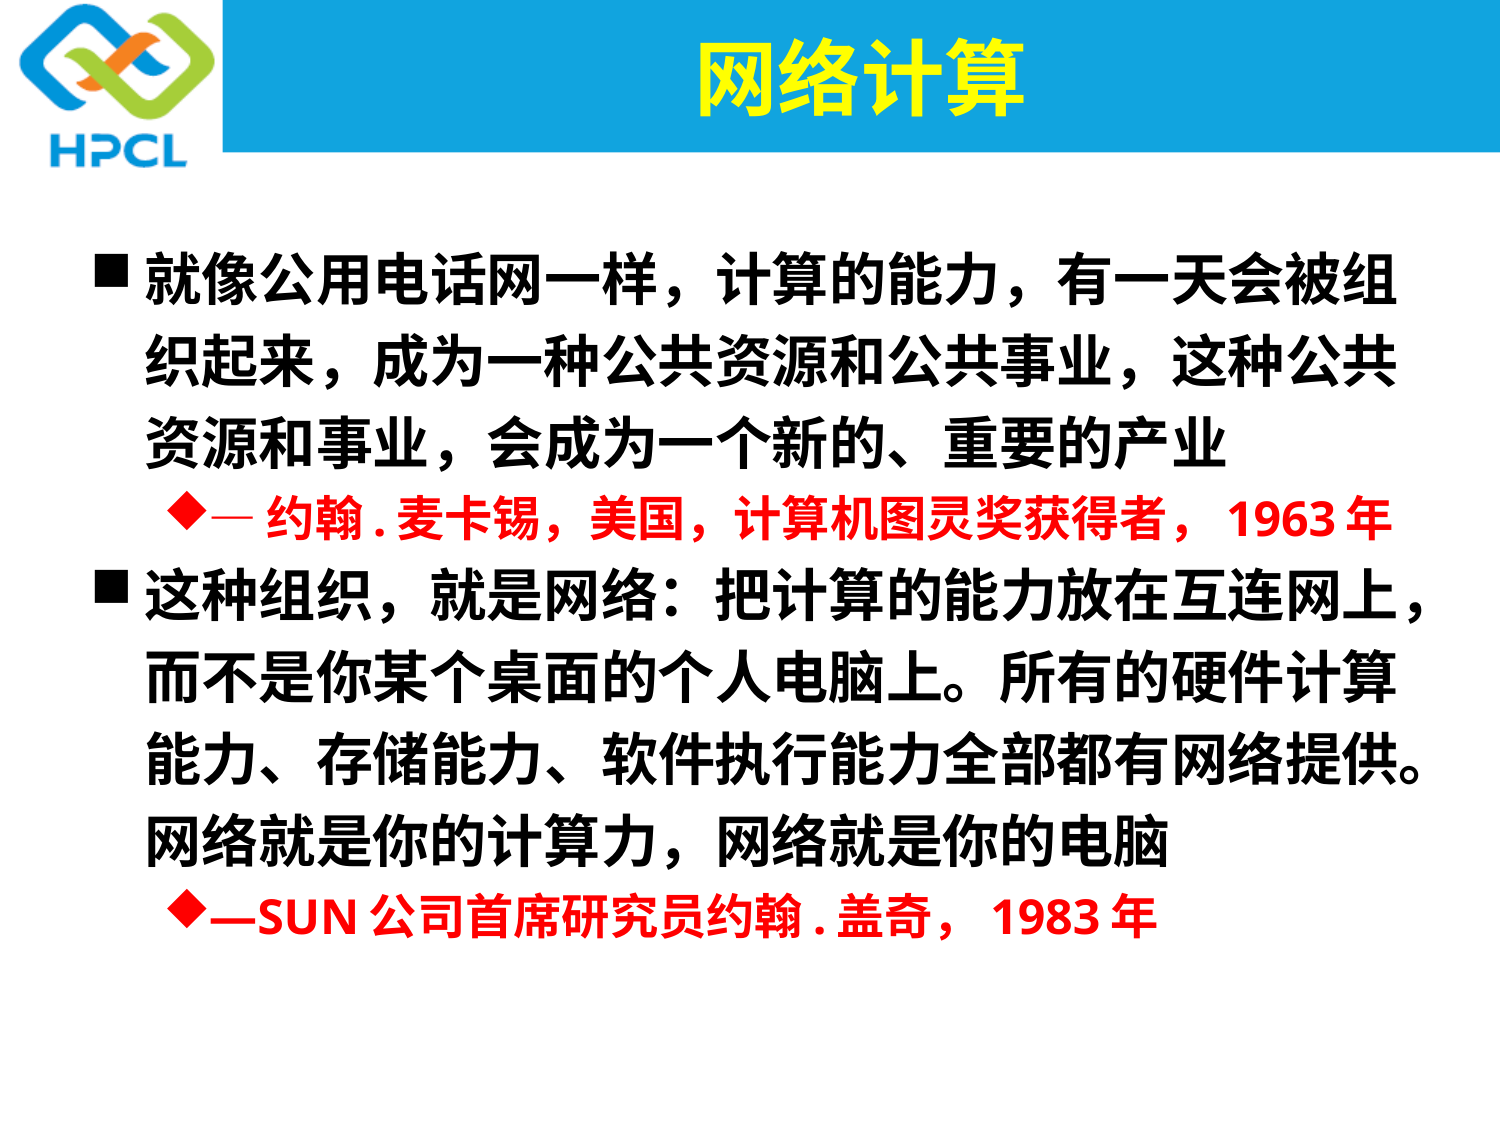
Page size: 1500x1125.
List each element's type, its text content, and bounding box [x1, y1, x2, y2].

title 网络计算 [222, 0, 1500, 153]
picture [11, 0, 223, 176]
list 就像公用电话网一样，计算的能力，有一天会被组织起来，成为一种公共资源和公共事业，这种公共资源和事业，会成为一个新的、重要的产业 —约翰.麦卡锡，美国，计算机图灵奖获得者，1963年 这种组织，就是网络：把计算的能力放在互连网上，而不是你某个桌面的个人电脑上。所有的硬件计算能力、存储能力、软件执行能力全部都有网络提供。网络就是你的计算力，网络就是你的电脑 —SUN公司首席研究员约翰.盖奇，1983年 [75, 222, 1425, 1090]
